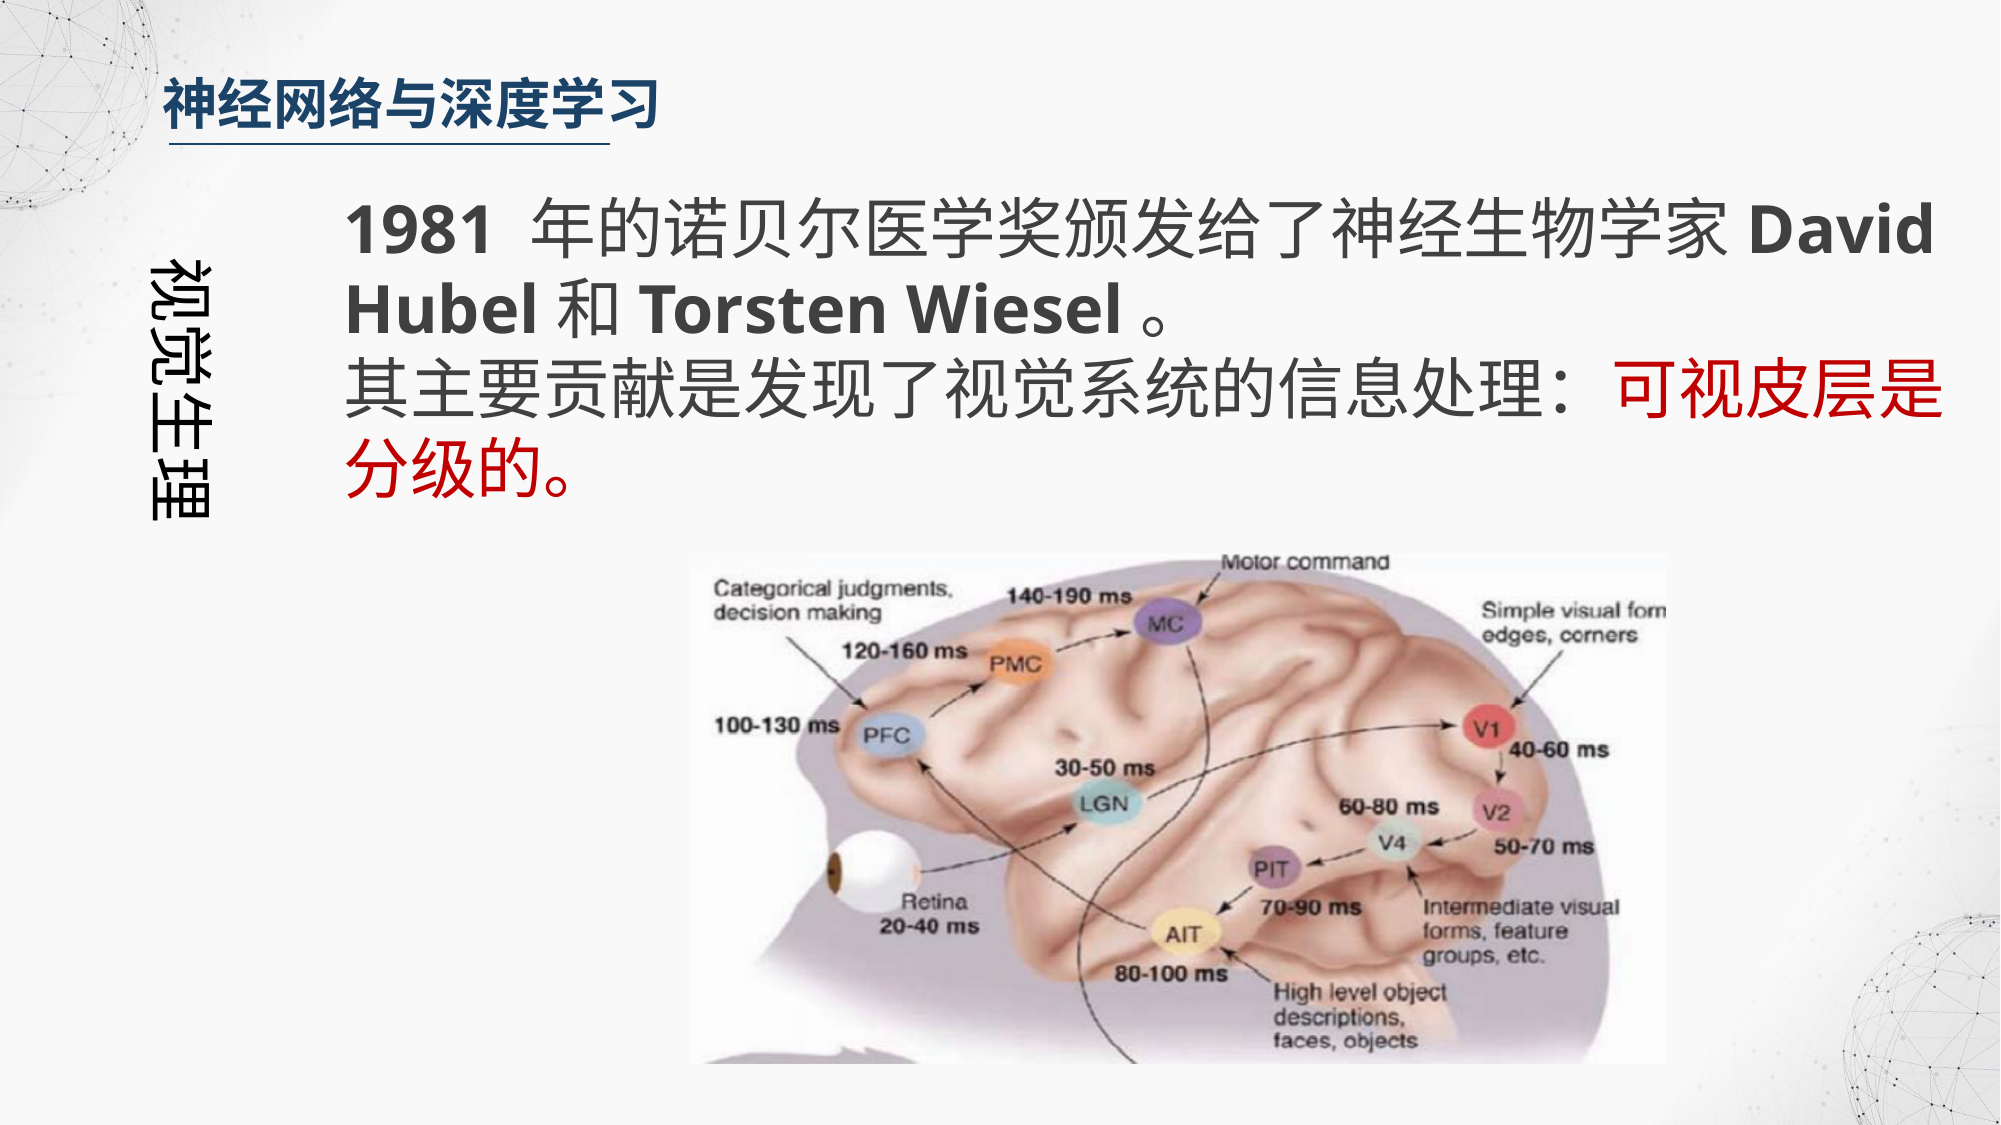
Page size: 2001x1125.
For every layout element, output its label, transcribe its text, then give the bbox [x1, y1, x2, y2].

text_box 视觉生理 [118, 241, 230, 526]
text_box 1981 年的诺贝尔医学奖颁发给了神经生物学家David Hubel和Torsten Wiesel。 其主要贡献是发现了视觉系统的信息处理：可视皮层是分级的。 [328, 179, 1974, 515]
picture [0, 0, 2001, 1125]
text_box 神经网络与深度学习 [147, 61, 691, 143]
